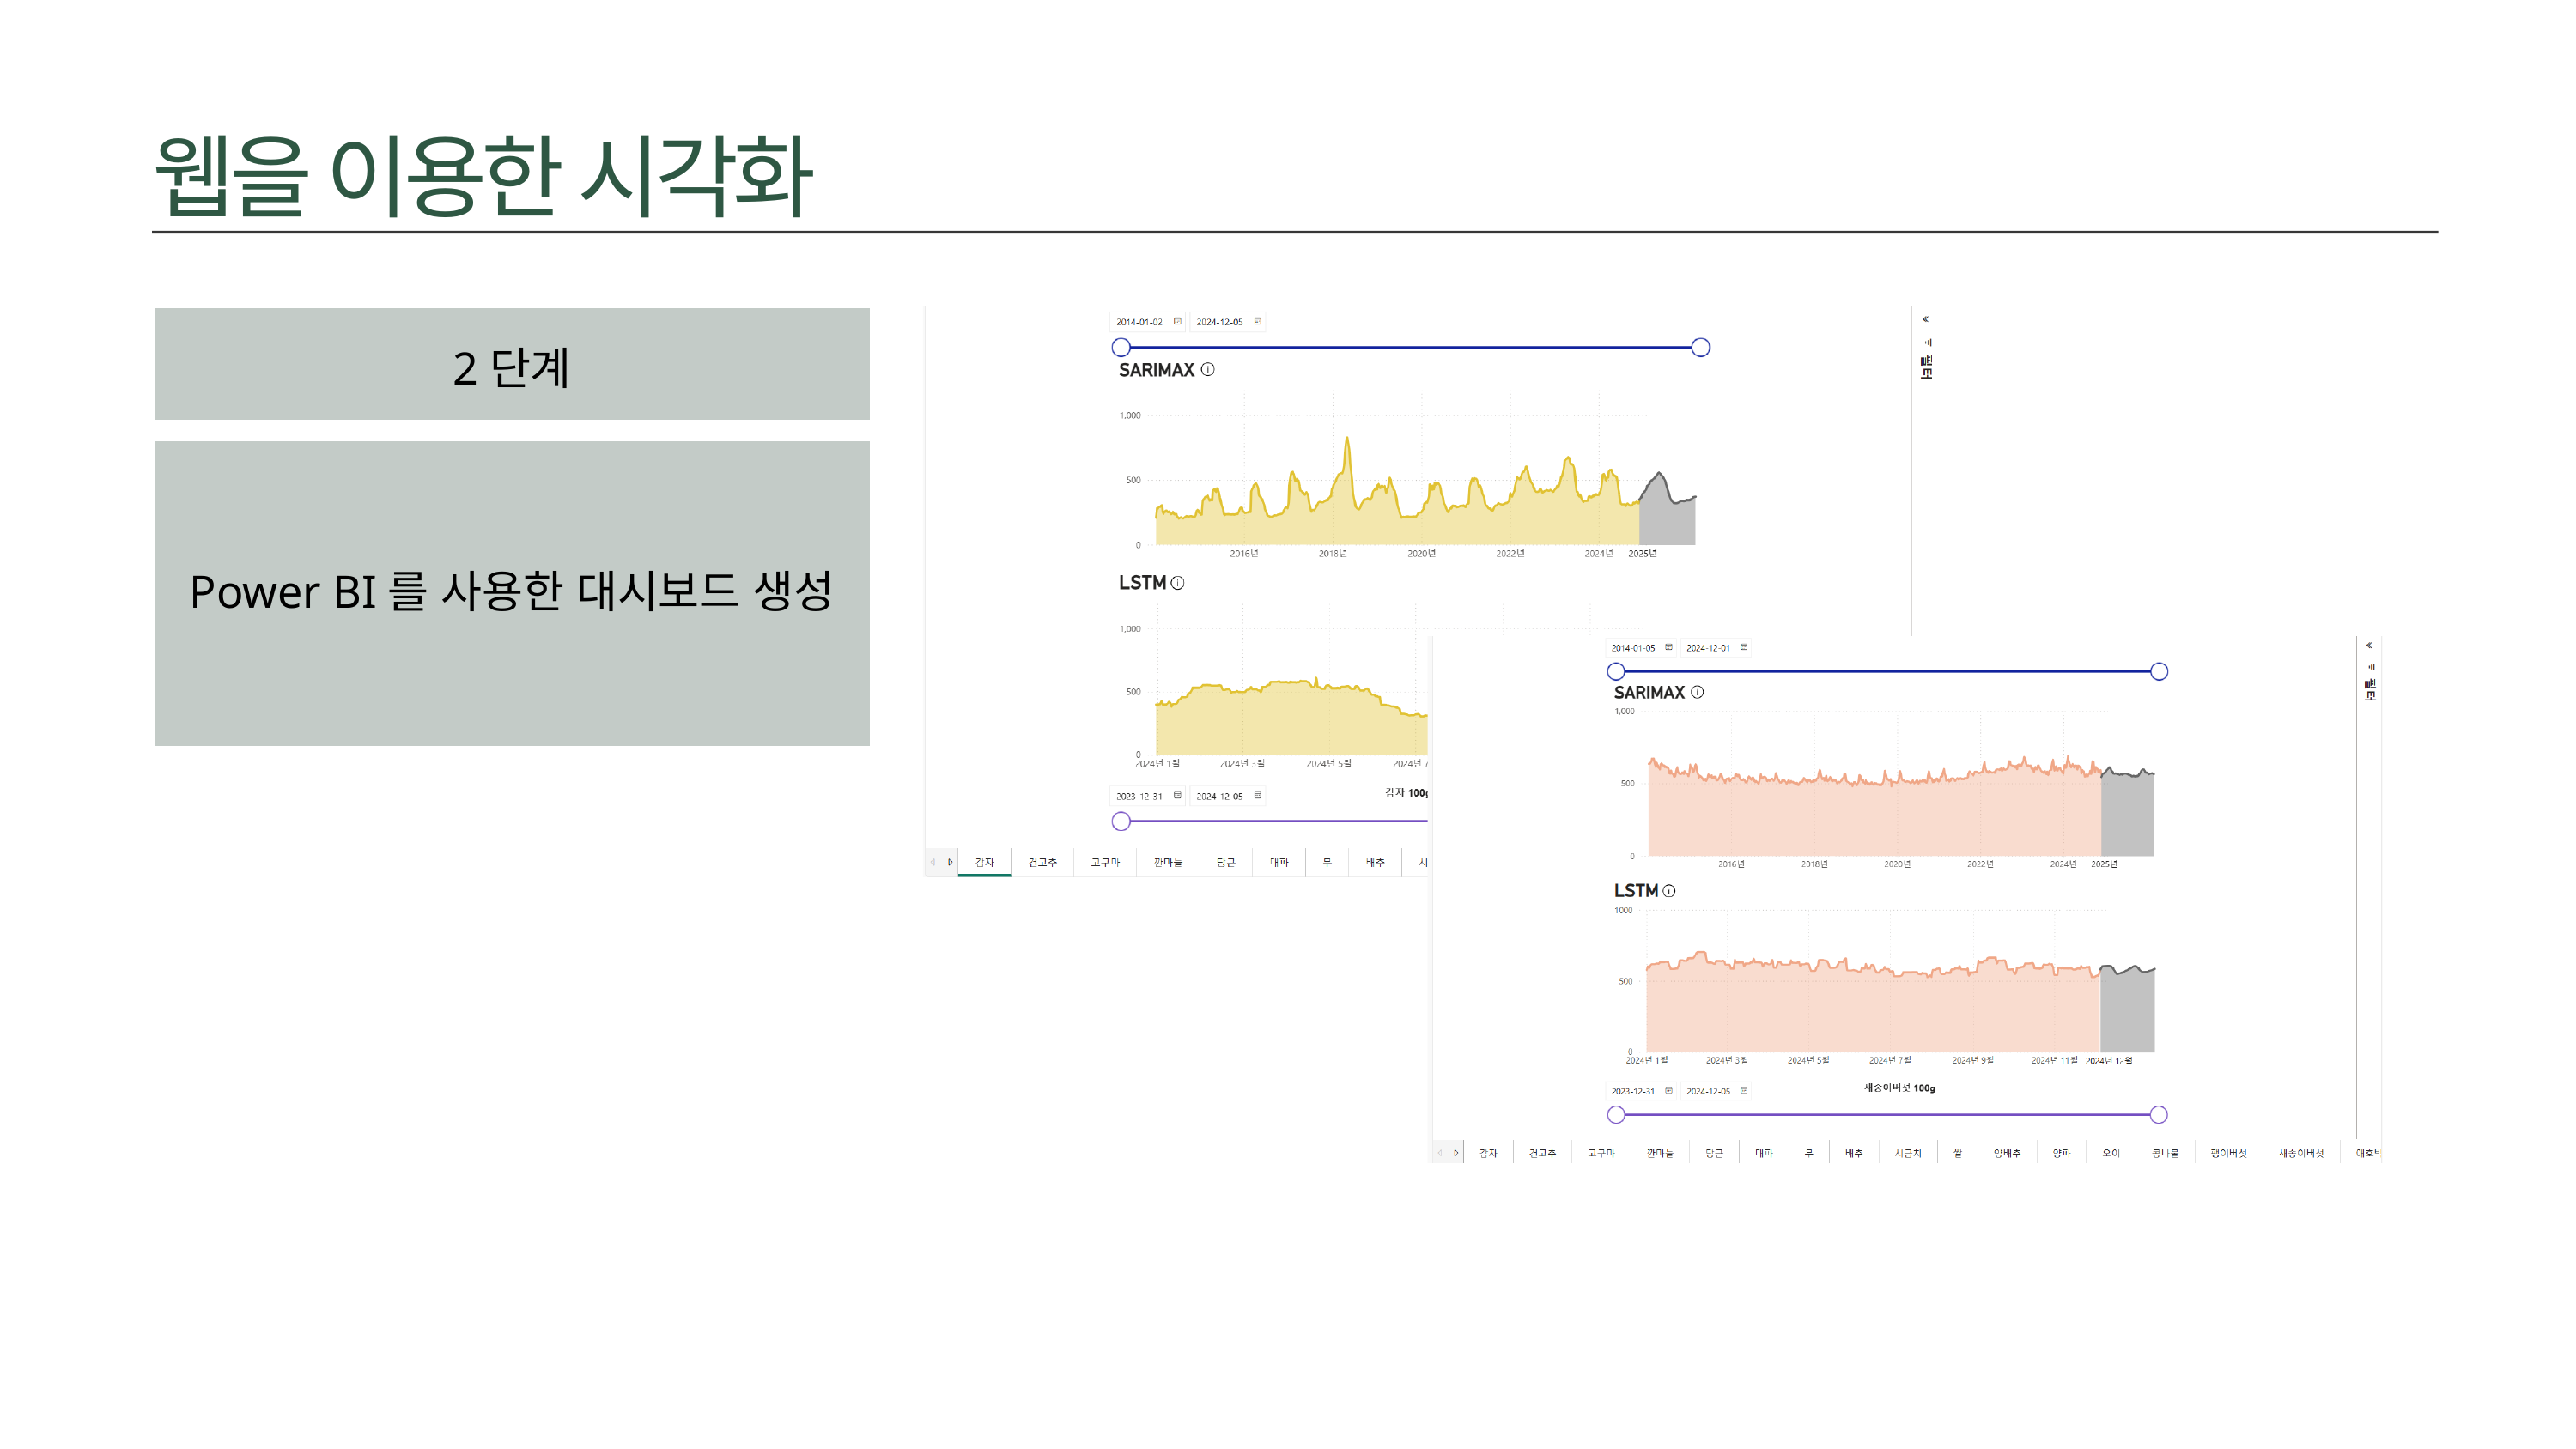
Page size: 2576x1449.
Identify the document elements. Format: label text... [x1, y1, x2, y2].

picture [922, 306, 2384, 1163]
text_box 웹을 이용한 시각화 [152, 101, 1486, 229]
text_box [155, 305, 870, 746]
